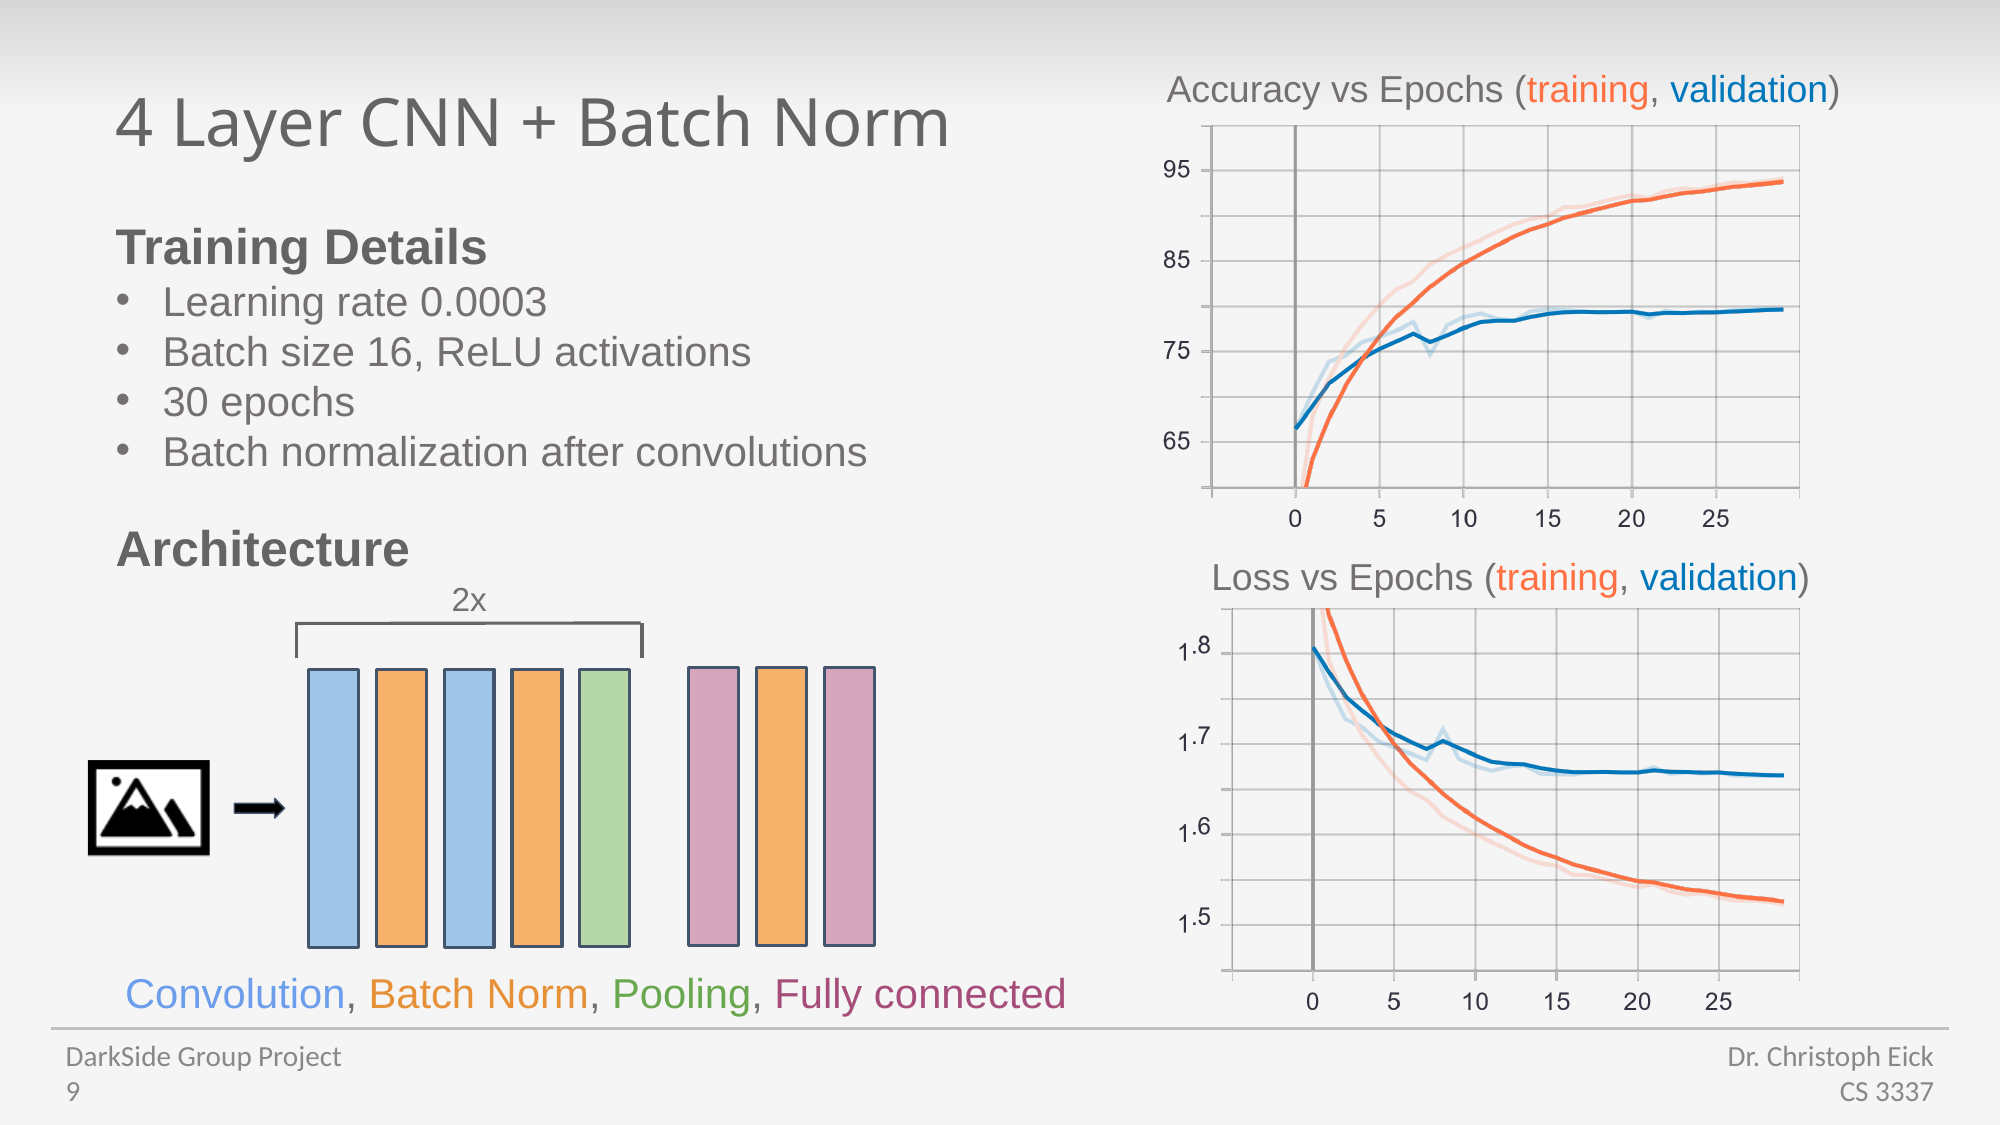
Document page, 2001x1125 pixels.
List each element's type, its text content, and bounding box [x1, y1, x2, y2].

text_box [688, 667, 739, 946]
text_box Architecture [100, 508, 855, 584]
text_box Convolution, Batch Norm, Pooling, Fully connected [62, 959, 1130, 1025]
text_box 4 Layer CNN + Batch Norm [100, 72, 1818, 168]
text_box Dr. Christoph Eick CS 3337 [1659, 1039, 1950, 1114]
text_box [234, 798, 285, 819]
text_box [376, 669, 427, 947]
text_box 2x [408, 570, 531, 621]
text_box Accuracy vs Epochs (training, validation) [1151, 57, 1870, 117]
picture [1129, 125, 1800, 532]
text_box [824, 667, 875, 946]
text_box [444, 669, 495, 948]
text_box DarkSide Group Project 9 [50, 1037, 376, 1114]
text_box [756, 667, 807, 946]
text_box [308, 669, 359, 948]
picture [87, 760, 211, 857]
text_box Training Details Learning rate 0.0003 Batch size 16, ReLU activations 30 epochs Batch normalization after convolutions [100, 207, 1045, 483]
text_box Loss vs Epochs (training, validation) [1196, 544, 1831, 605]
text_box [512, 669, 562, 947]
picture [1129, 608, 1800, 1015]
text_box [579, 669, 630, 947]
